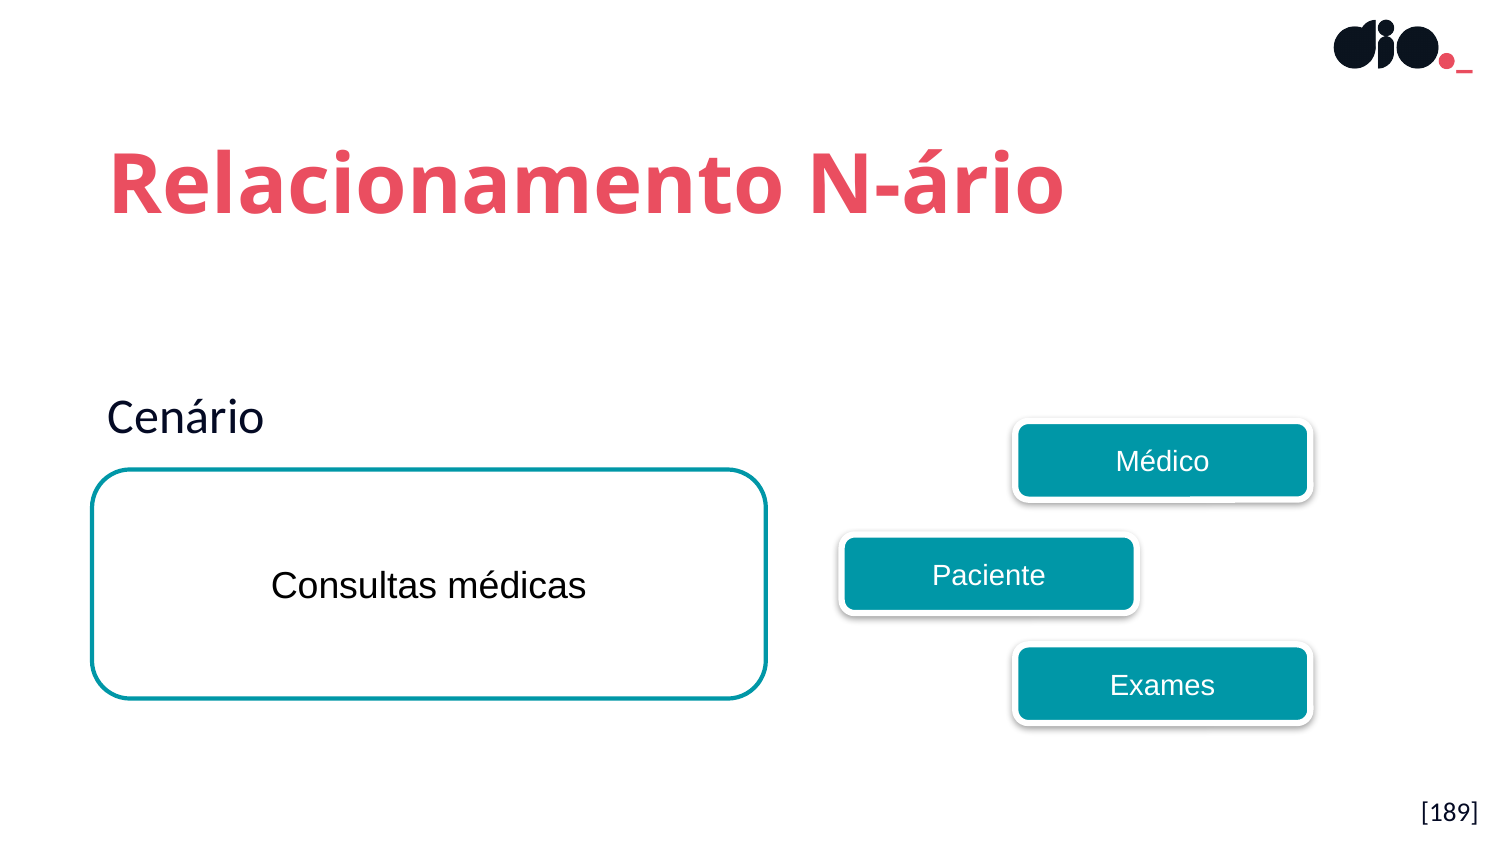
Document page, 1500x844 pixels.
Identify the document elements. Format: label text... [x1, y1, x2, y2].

text_box Cenário [92, 242, 1403, 755]
text_box Paciente [838, 531, 1140, 617]
slide_number [189] [1403, 779, 1494, 844]
text_box Exames [1012, 641, 1314, 727]
text_box Médico [1012, 417, 1314, 503]
text_box Consultas médicas [89, 467, 768, 701]
picture [1333, 19, 1473, 74]
text_box Relacionamento N-ário [92, 104, 1408, 243]
